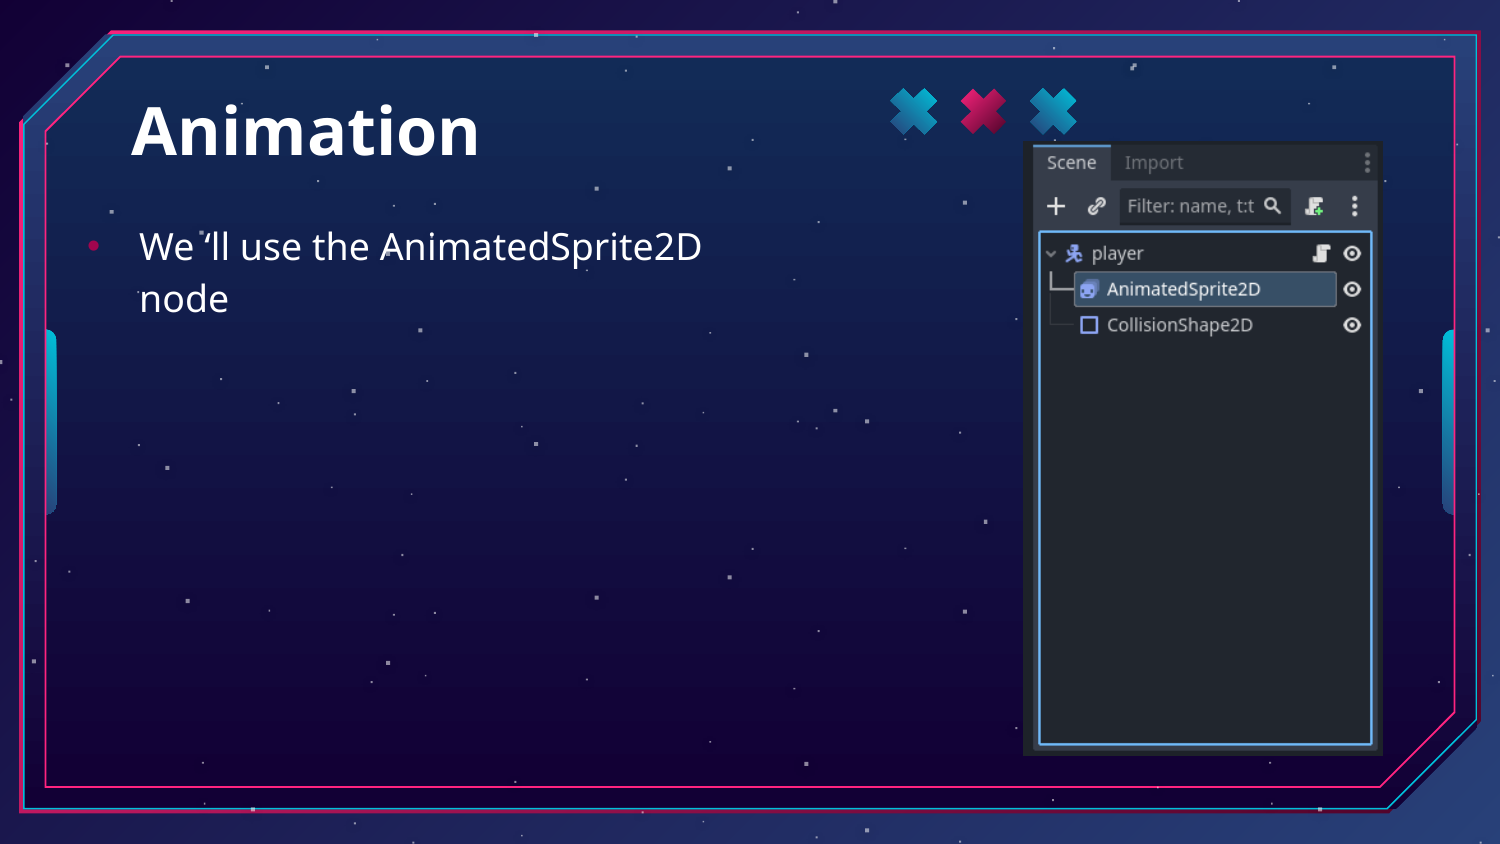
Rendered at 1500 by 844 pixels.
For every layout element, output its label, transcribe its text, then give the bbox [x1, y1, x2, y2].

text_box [890, 88, 1077, 135]
text_box We ‘ll use the AnimatedSprite2D node​ [49, 201, 745, 684]
picture [1022, 141, 1384, 756]
text_box Animation [116, 65, 745, 184]
